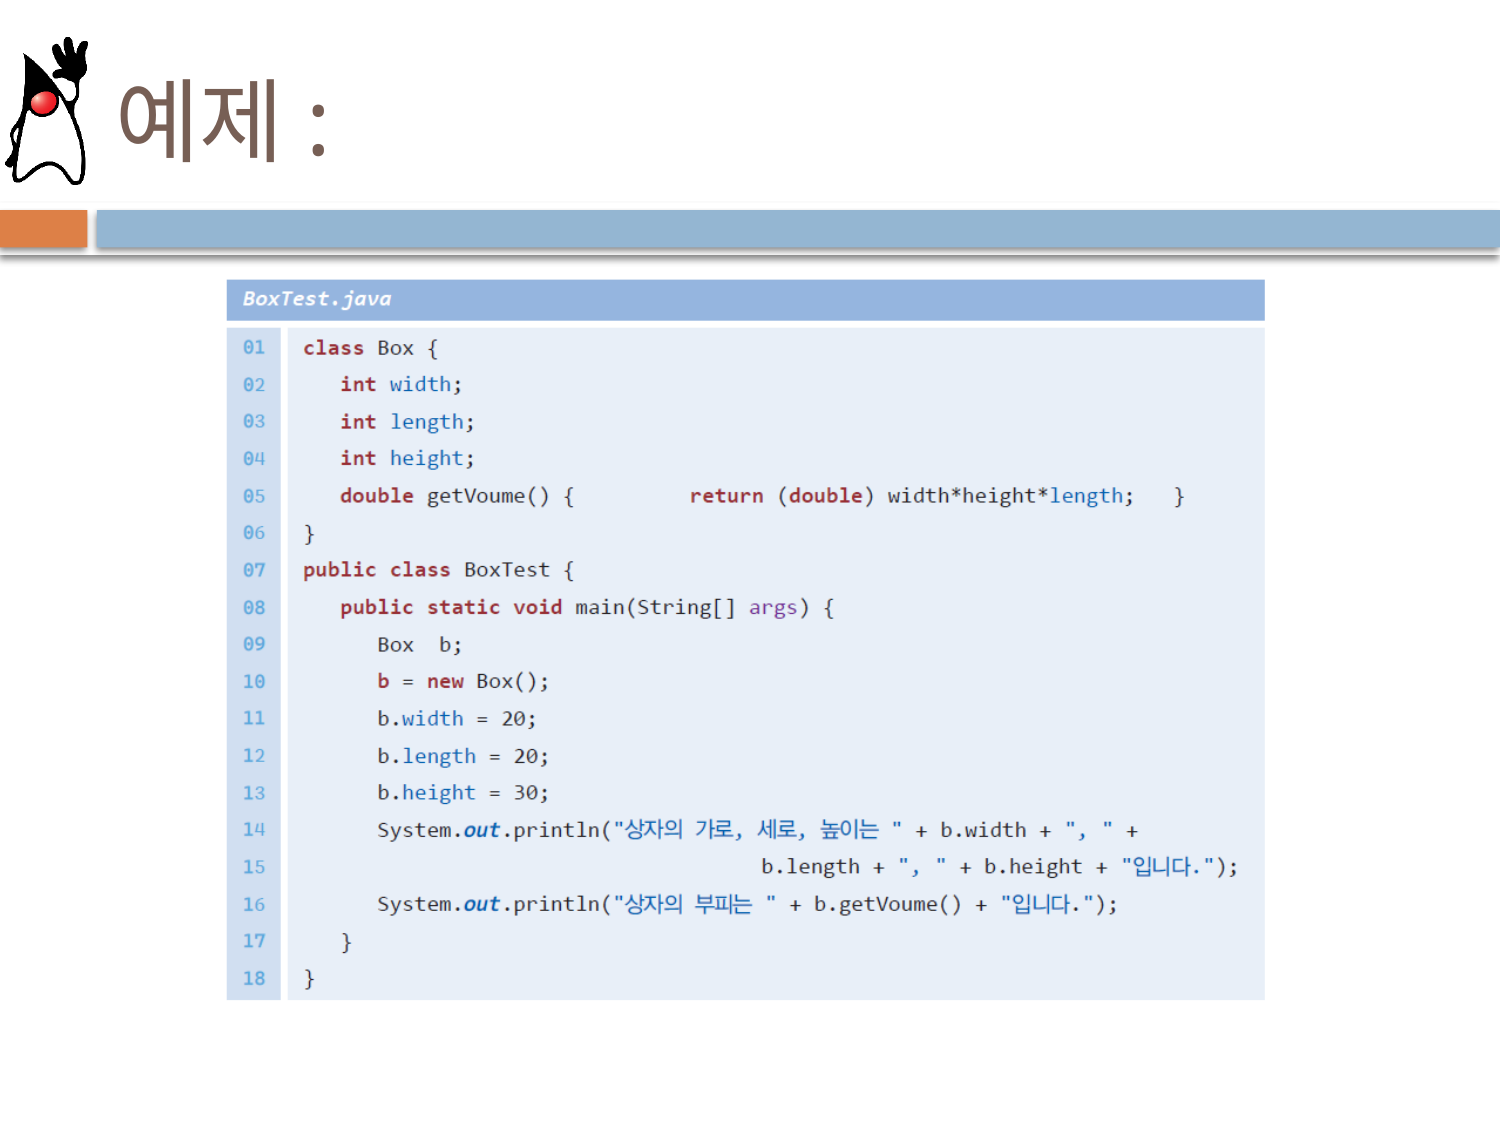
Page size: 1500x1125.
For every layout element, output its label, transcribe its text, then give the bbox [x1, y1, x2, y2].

title 예제: [100, 37, 1438, 200]
picture [5, 37, 88, 185]
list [220, 268, 1280, 1007]
